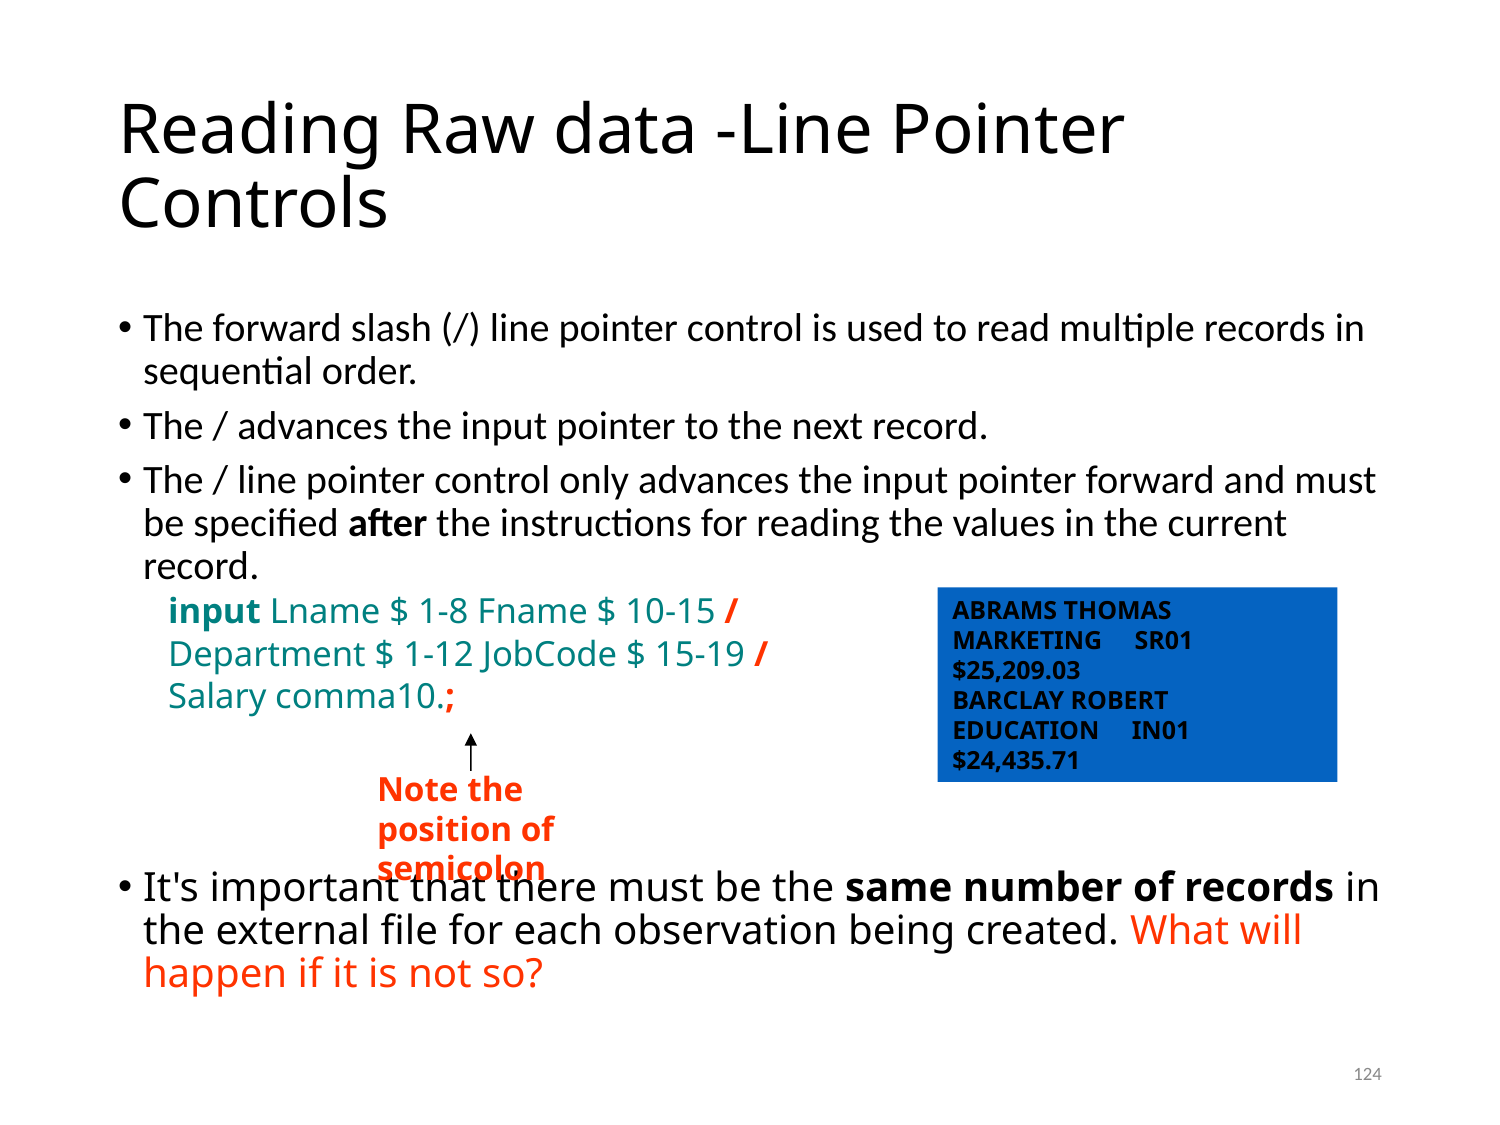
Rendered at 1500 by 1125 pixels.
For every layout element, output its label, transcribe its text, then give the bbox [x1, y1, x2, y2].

slide_number 124 [1059, 1042, 1397, 1103]
text_box [464, 733, 478, 760]
title Reading Raw data -Line Pointer Controls [103, 59, 1397, 278]
list The forward slash (/) line pointer control is used to read multiple records in sequential order. The / advances the input pointer to the next record. The / line pointer control only advances the input pointer forward and must be specified after the instructions for reading the values in the current record. input Lname $ 1-8 Fname $ 10-15 / Department $ 1-12 JobCode $ 15-19 / Salary comma10.; It's important that there must be the same number of records in the external file for each observation being created. What will happen if it is not so? [103, 299, 1397, 1014]
text_box Note the position of semicolon [362, 760, 663, 895]
text_box ABRAMS THOMAS MARKETING SR01 $25,209.03 BARCLAY ROBERT EDUCATION IN01 $24,435.71 [937, 587, 1338, 782]
